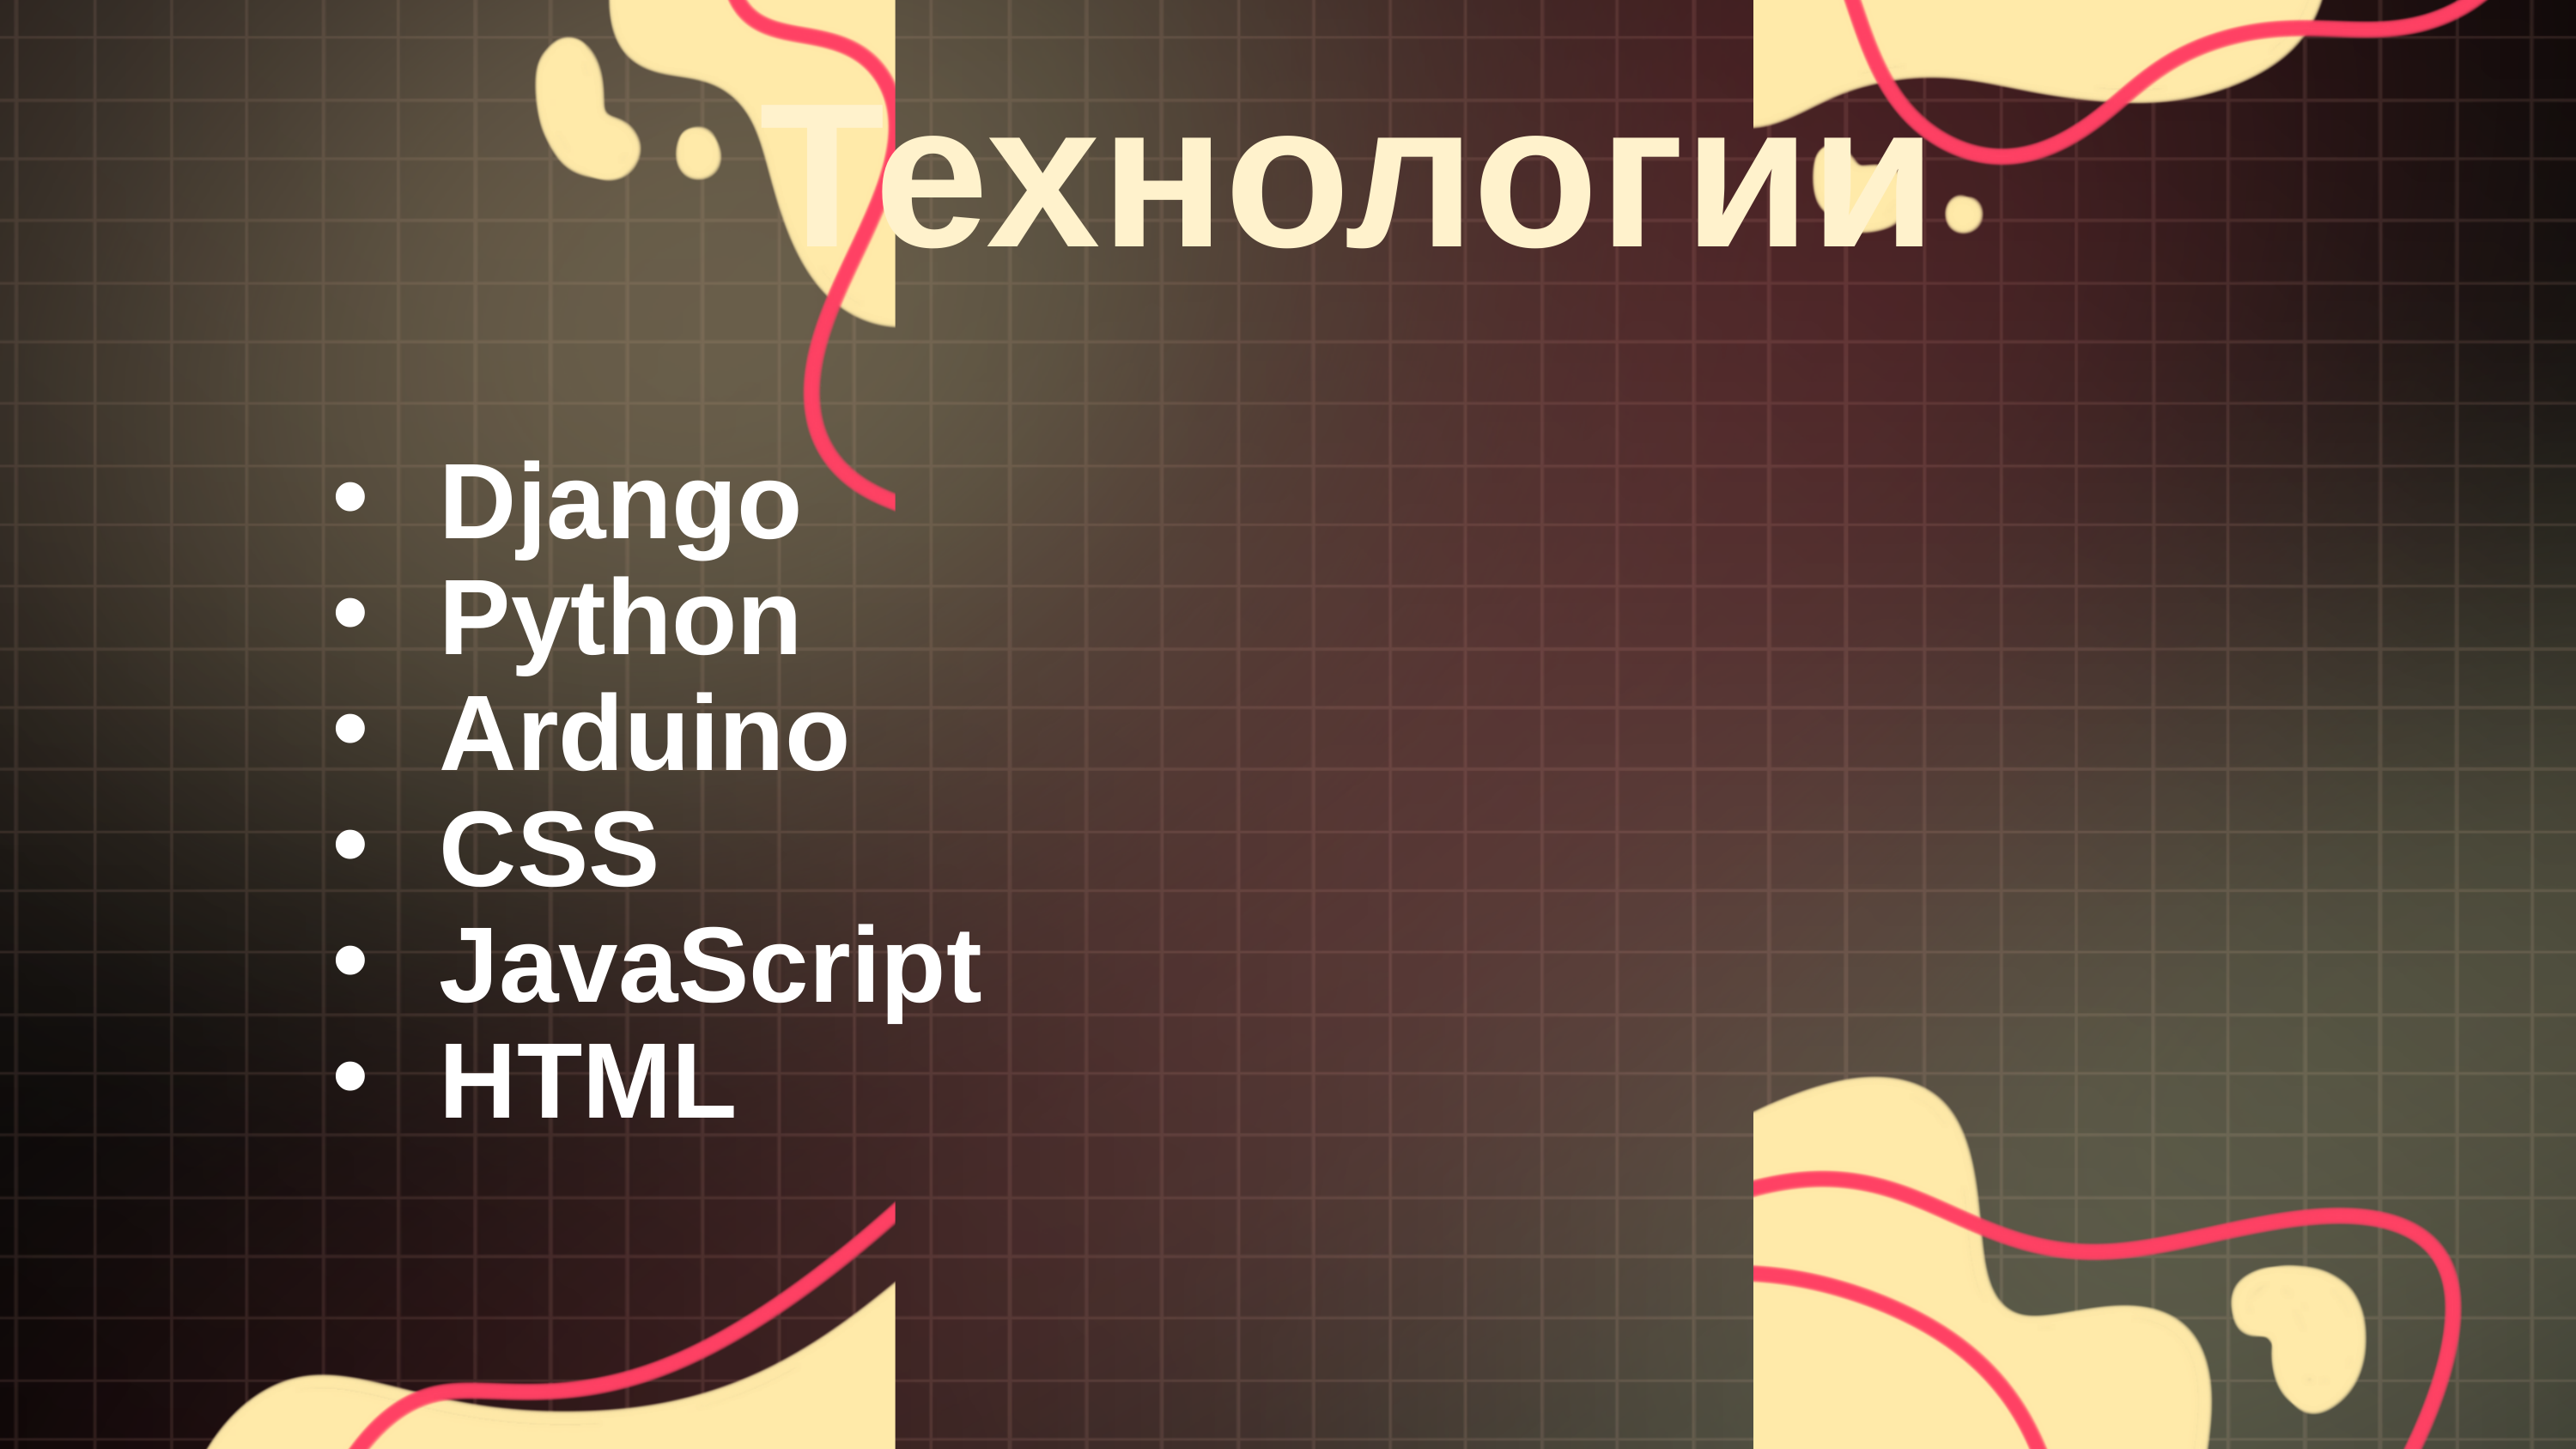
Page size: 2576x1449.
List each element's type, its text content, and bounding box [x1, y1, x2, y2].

text_box [0, 0, 896, 1449]
text_box Технологии [697, 134, 2000, 288]
text_box [896, 1140, 1753, 1449]
text_box [896, 0, 1753, 134]
text_box Django Python Arduino CSS JavaScript HTML [224, 444, 1821, 1140]
text_box [896, 288, 1753, 444]
text_box [1753, 0, 2576, 1449]
